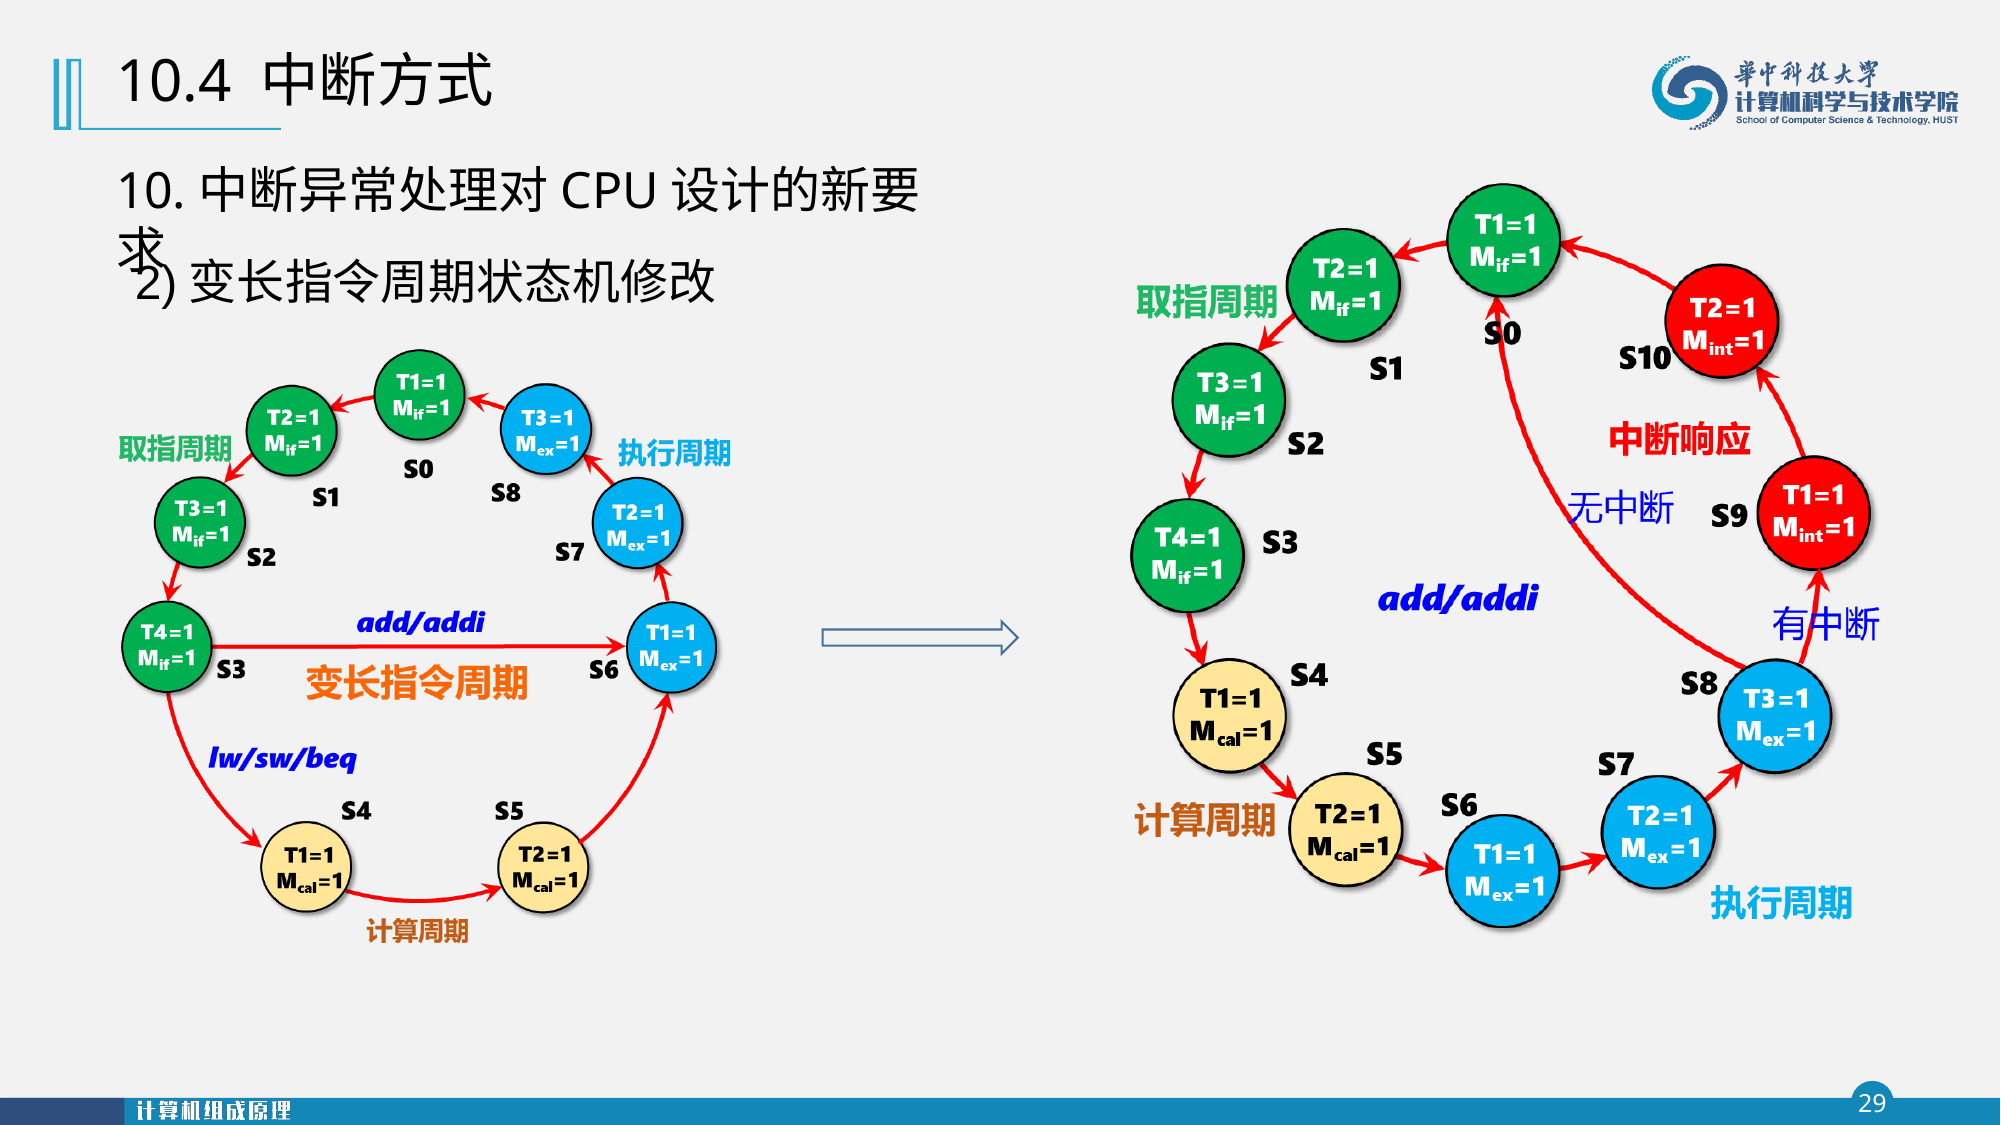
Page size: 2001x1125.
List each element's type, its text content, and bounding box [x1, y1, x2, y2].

text_box 10.4 中断方式 [101, 31, 775, 134]
text_box [921, 618, 1020, 657]
picture [1652, 56, 1678, 81]
text_box 10.中断异常处理对CPU设计的新要求 [101, 150, 973, 286]
picture [1652, 56, 1958, 130]
picture [1112, 179, 1908, 944]
text_box 2)变长指令周期状态机修改 [120, 286, 819, 317]
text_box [101, 346, 921, 961]
